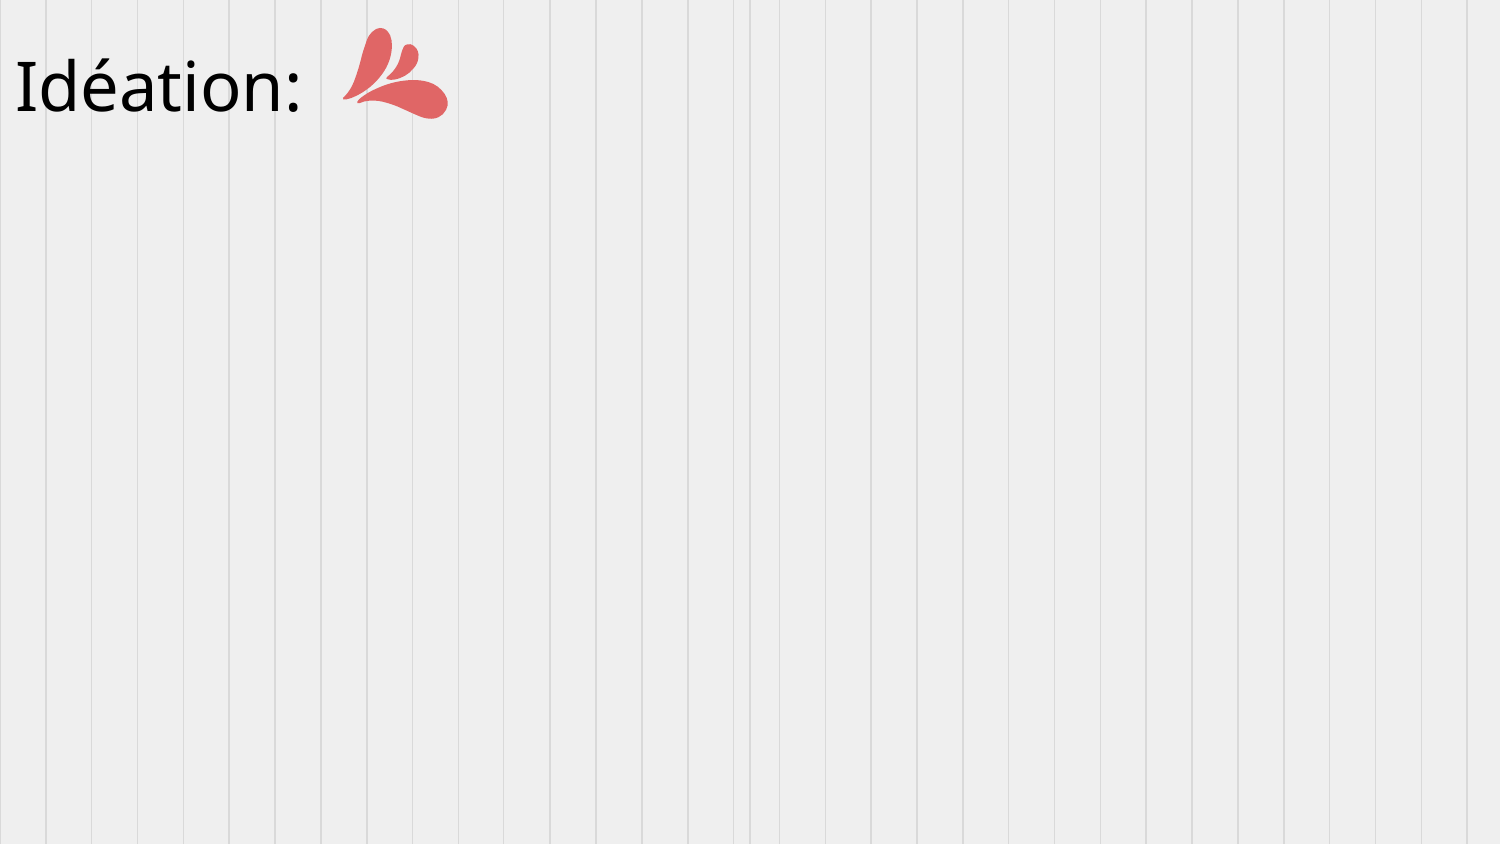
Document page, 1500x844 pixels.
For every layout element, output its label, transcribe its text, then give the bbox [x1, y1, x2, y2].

title Idéation: [0, 28, 1261, 122]
text_box [342, 27, 392, 100]
text_box [386, 44, 419, 80]
text_box [357, 80, 448, 119]
